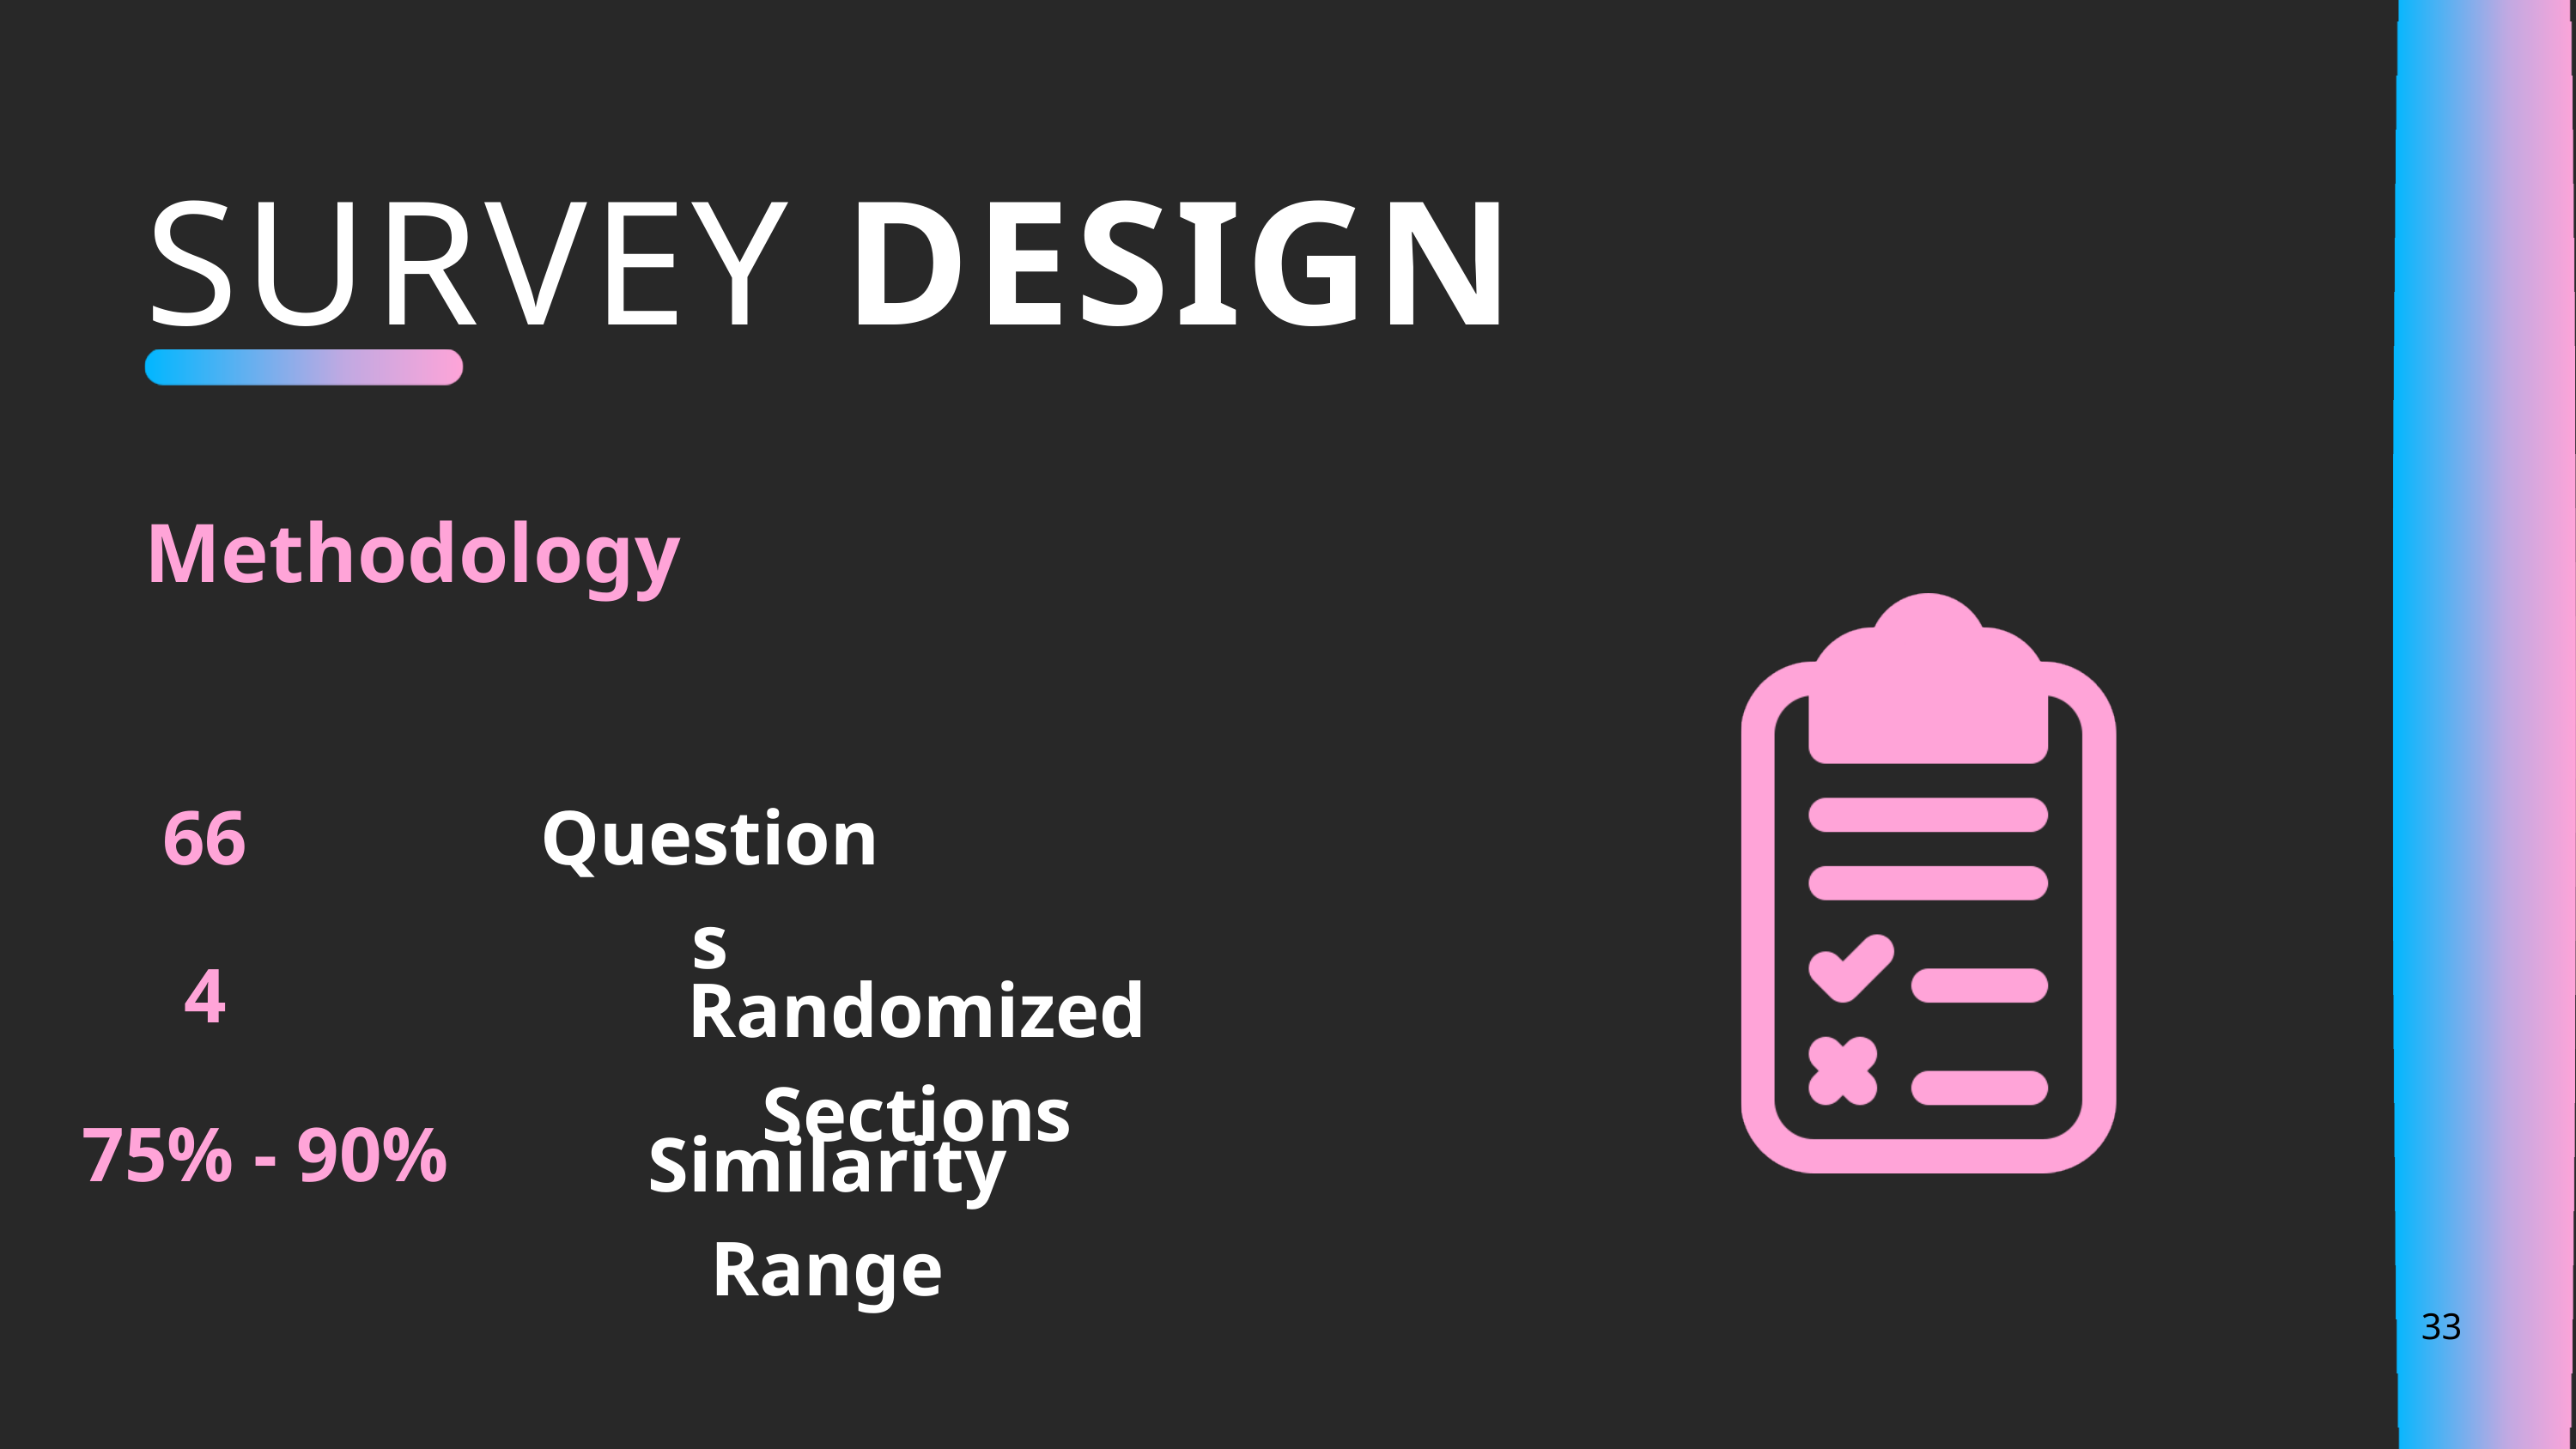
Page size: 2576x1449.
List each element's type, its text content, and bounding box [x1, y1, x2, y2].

text_box 33 [2421, 1296, 2463, 1348]
text_box Methodology [144, 485, 963, 598]
text_box 75% - 90% [0, 1091, 531, 1197]
text_box 4 [182, 933, 228, 1039]
text_box Similarity Range [531, 1102, 1124, 1311]
text_box [1741, 593, 2117, 1173]
text_box [144, 360, 464, 385]
text_box SURVEY DESIGN [144, 119, 1978, 360]
text_box Randomized Sections [526, 948, 1309, 1156]
text_box 66 [156, 775, 254, 880]
text_box Questions [526, 775, 895, 948]
text_box [2392, 0, 2576, 1449]
